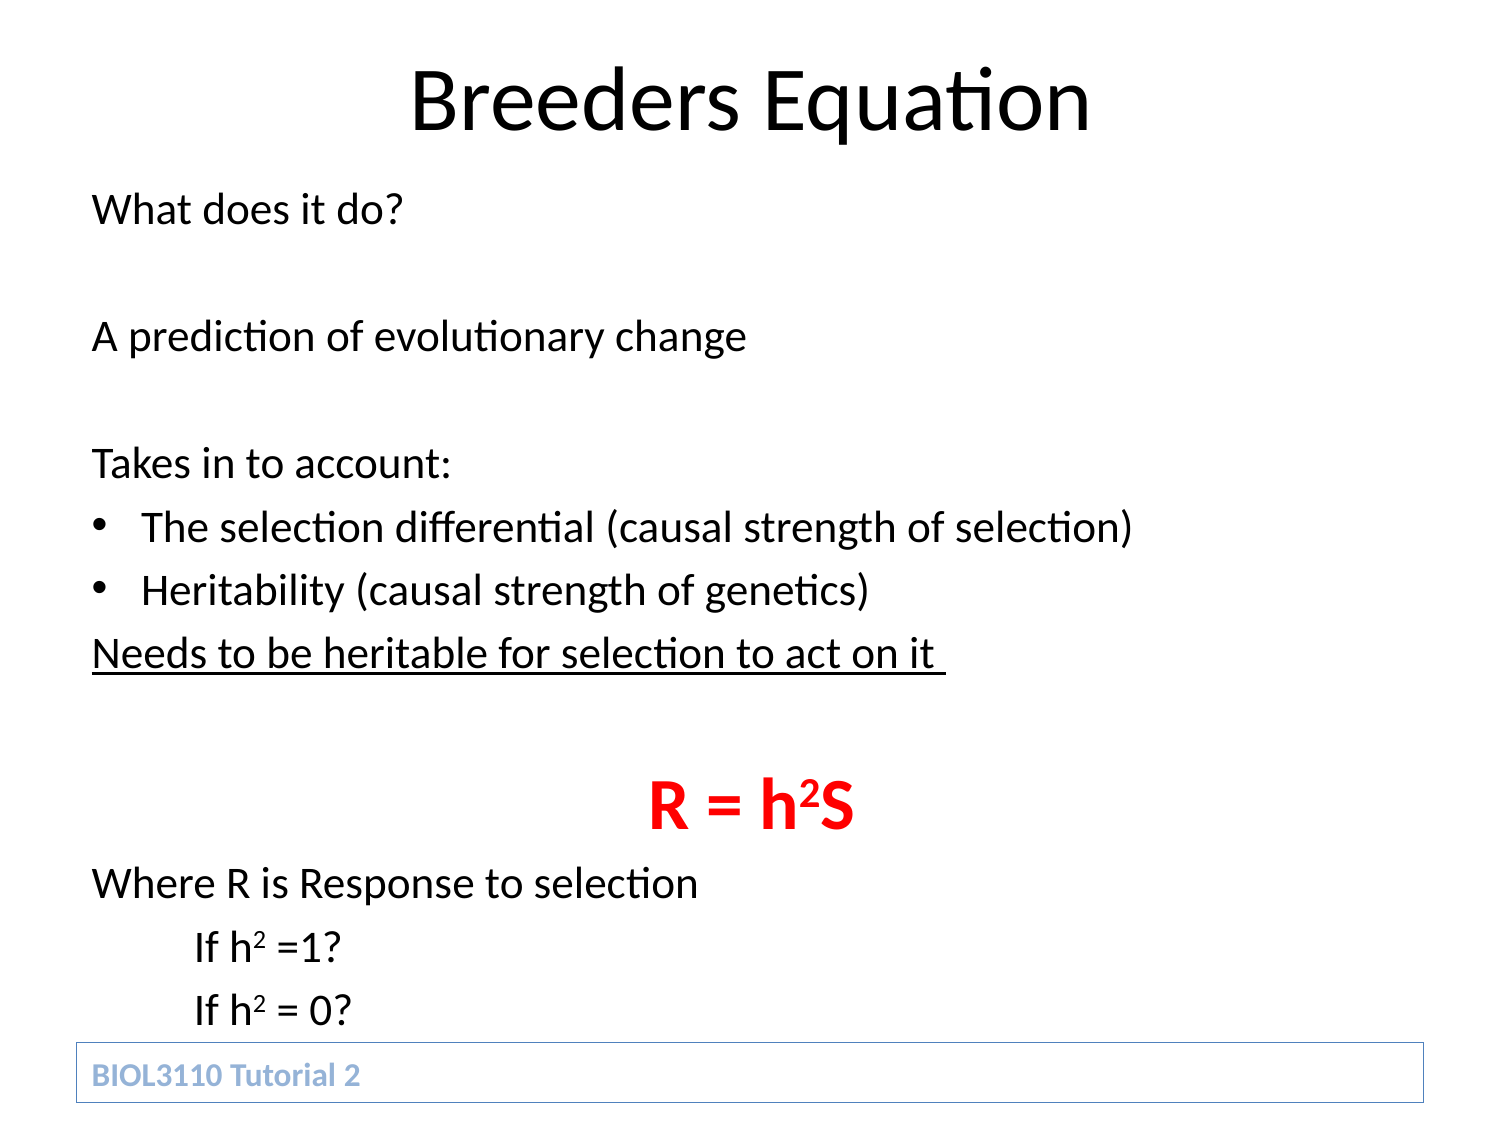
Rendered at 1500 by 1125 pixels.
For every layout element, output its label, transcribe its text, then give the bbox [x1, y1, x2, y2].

title Breeders Equation [76, 0, 1427, 172]
list What does it do? A prediction of evolutionary change Takes in to account: The selection differential (causal strength of selection) Heritability (causal strength of genetics) Needs to be heritable for selection to act on it R = h2S Where R is Response to selection If h2 =1? If h2 = 0? [76, 172, 1427, 1043]
footer BIOL3110 Tutorial 2 [76, 1042, 1424, 1103]
